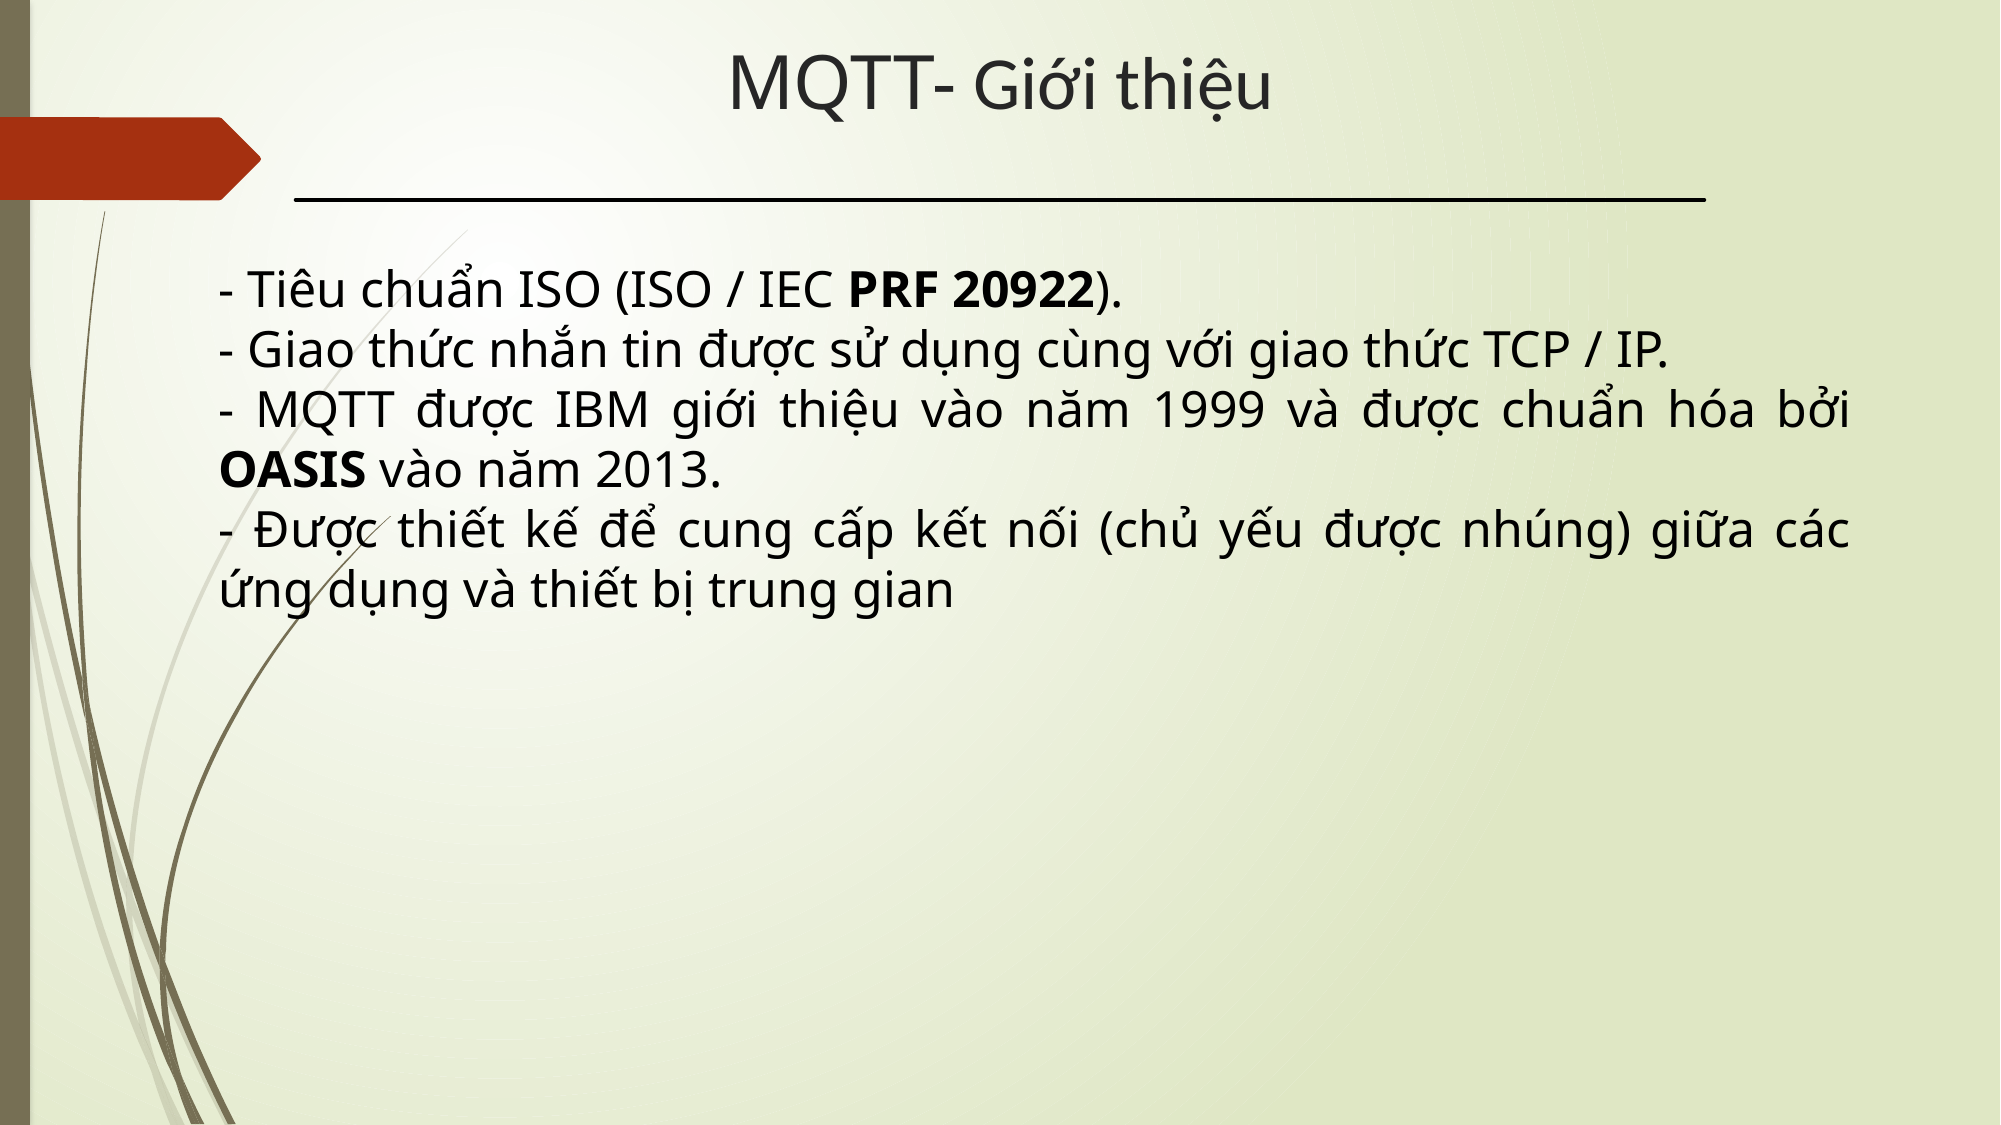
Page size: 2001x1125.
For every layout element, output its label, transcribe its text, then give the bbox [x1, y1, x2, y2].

title MQTT- Giới thiệu [249, 10, 1750, 148]
text_box - Tiêu chuẩn ISO (ISO / IEC PRF 20922). - Giao thức nhắn tin được sử dụng cùng với giao thức TCP / IP. - MQTT được IBM giới thiệu vào năm 1999 và được chuẩn hóa bởi OASIS vào năm 2013. - Được thiết kế để cung cấp kết nối (chủ yếu được nhúng) giữa các ứng dụng và thiết bị trung gian [204, 249, 1867, 625]
